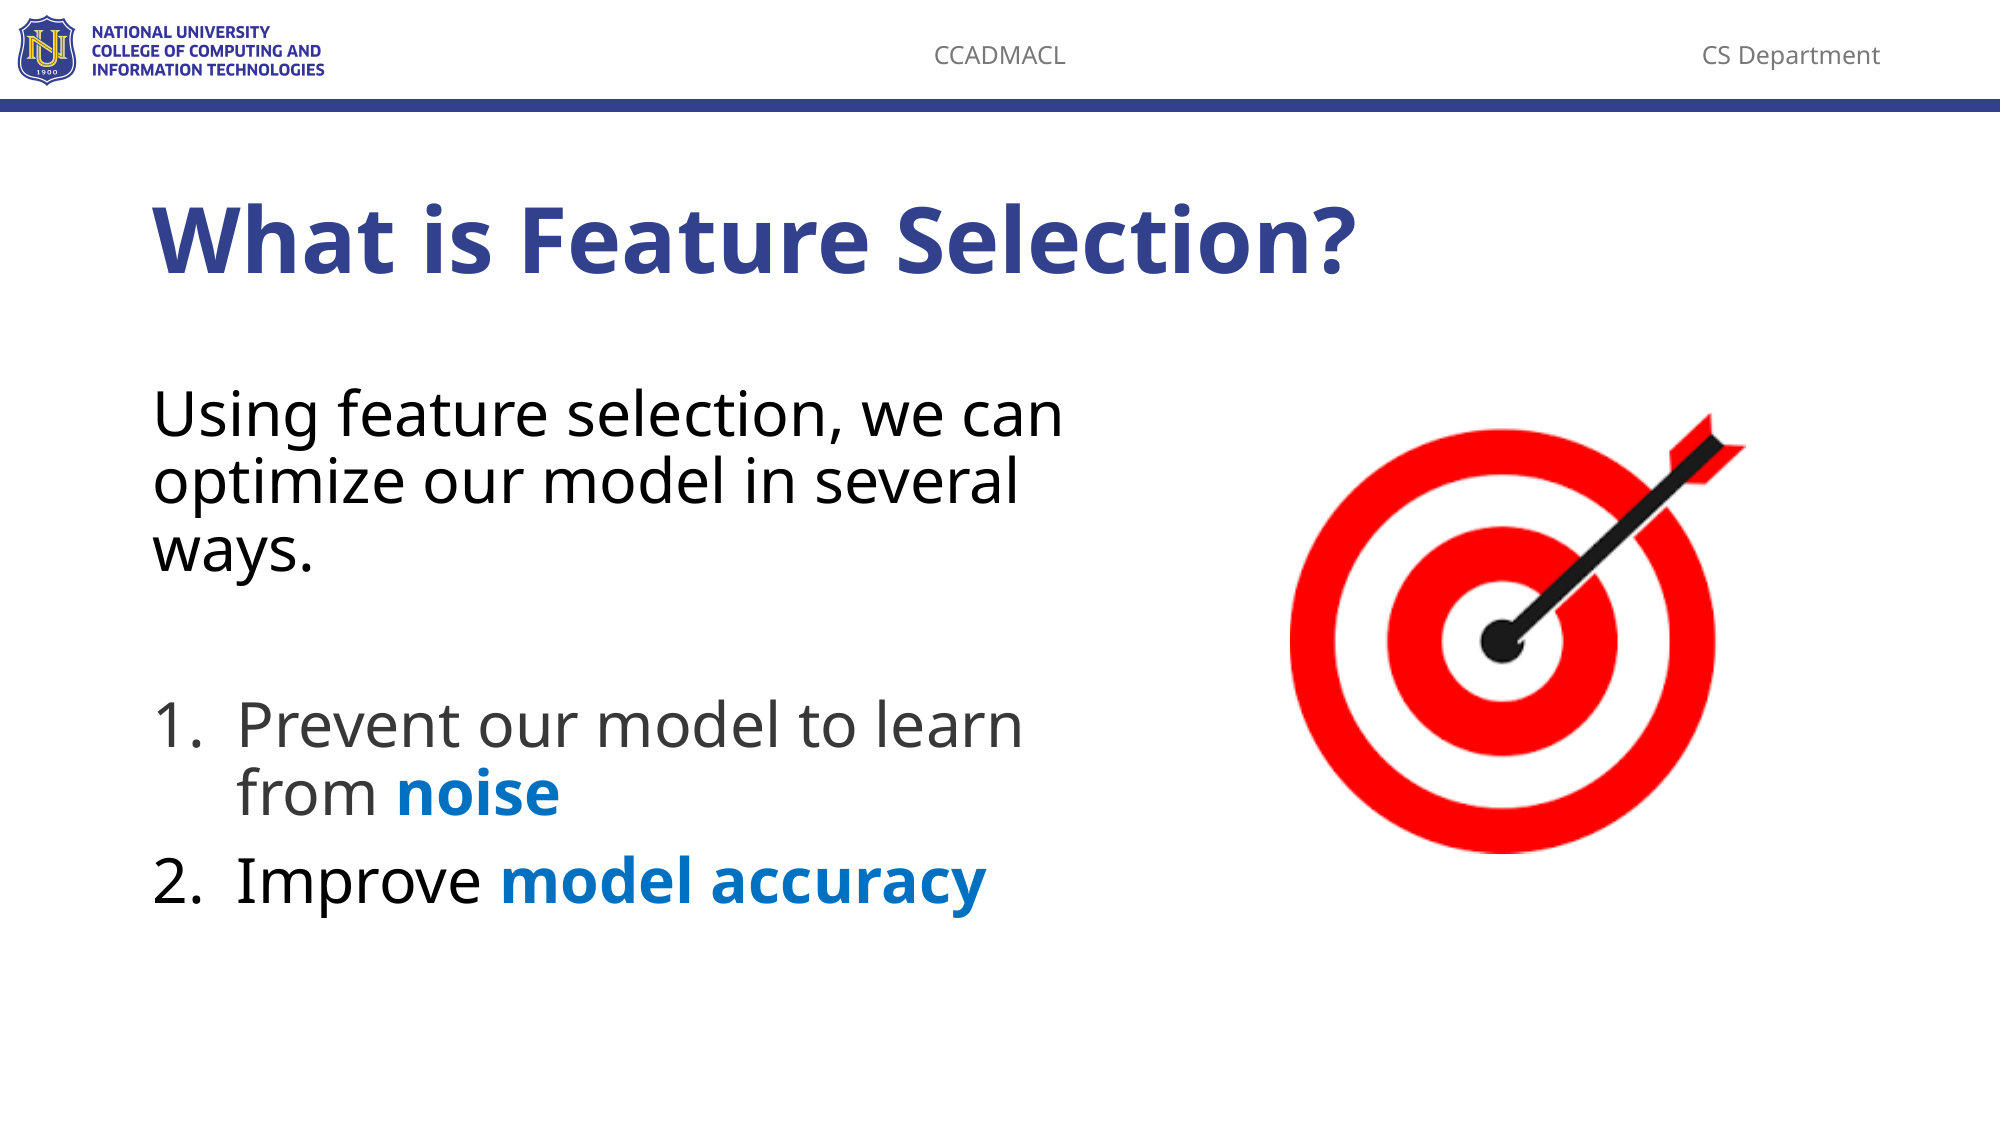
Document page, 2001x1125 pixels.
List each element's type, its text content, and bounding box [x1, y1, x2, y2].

picture [0, 0, 337, 99]
picture [1289, 413, 1746, 854]
title What is Feature Selection? [137, 135, 1938, 353]
list Using feature selection, we can optimize our model in several ways. Prevent our model to learn from noise Improve model accuracy [137, 375, 1083, 1089]
